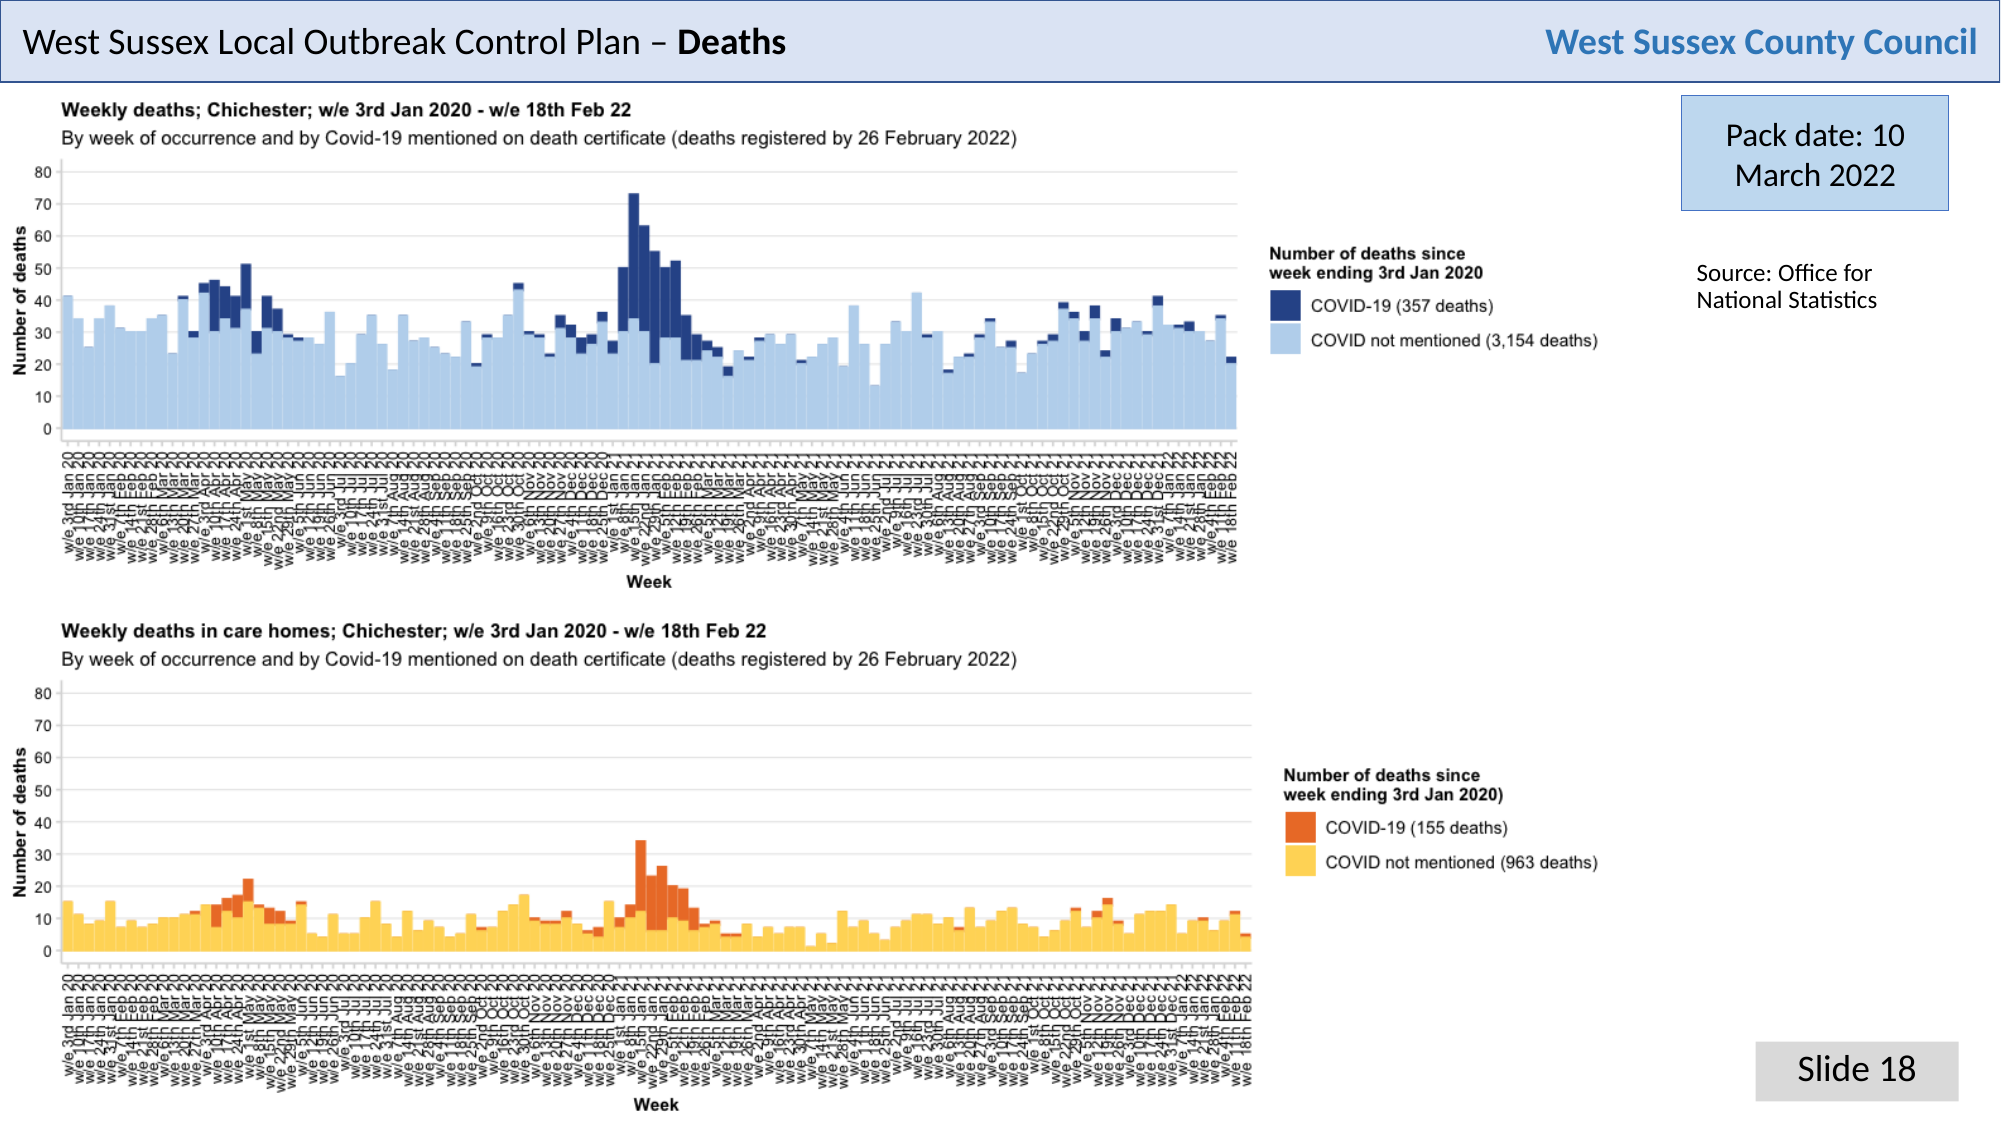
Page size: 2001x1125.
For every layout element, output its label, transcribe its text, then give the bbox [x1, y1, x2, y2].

picture [3, 91, 1619, 602]
picture [3, 612, 1619, 1125]
list Slide 18 [1755, 1041, 1959, 1102]
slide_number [1681, 95, 1949, 211]
list Source: Office for National Statistics [1681, 252, 1959, 289]
